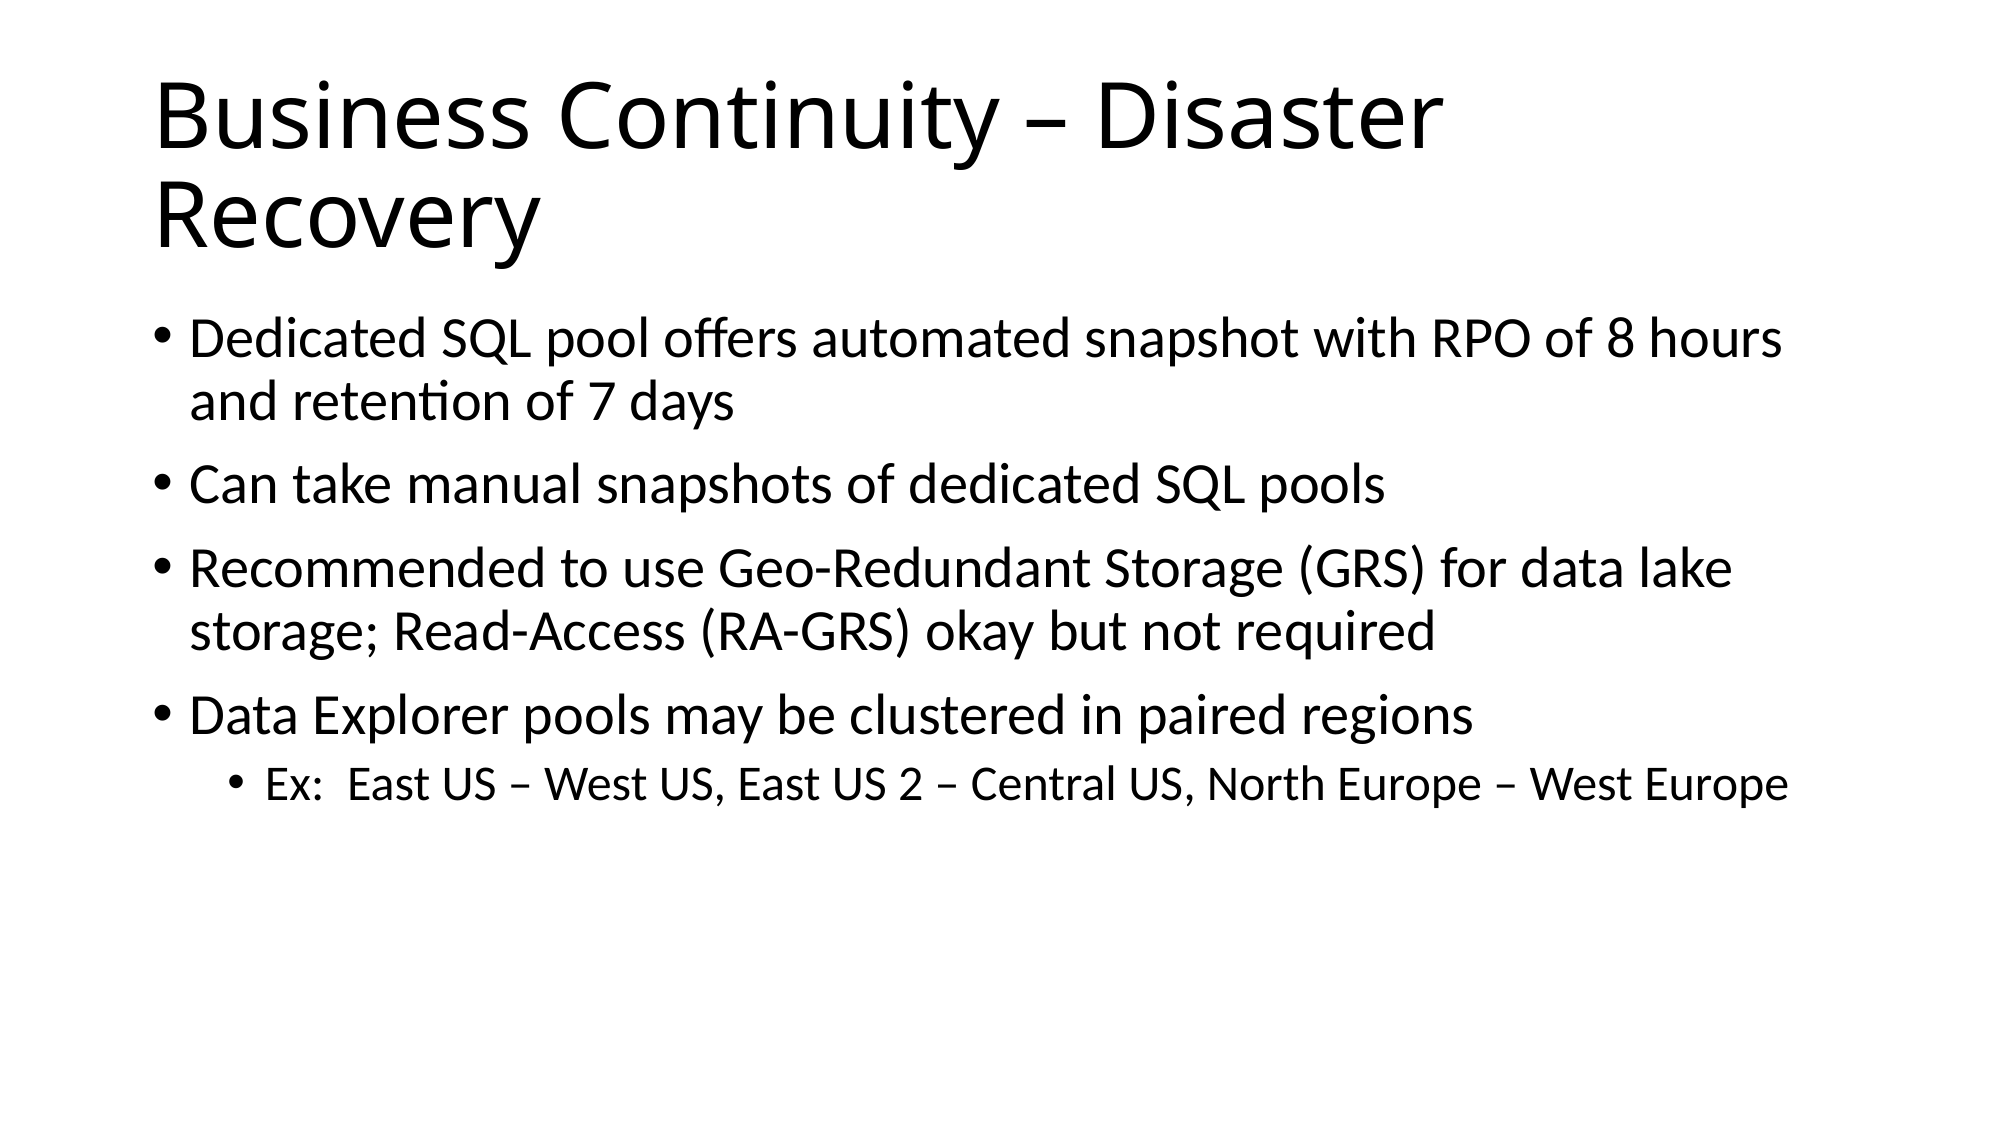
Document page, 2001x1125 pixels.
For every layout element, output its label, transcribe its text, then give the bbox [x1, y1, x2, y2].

title Business Continuity – Disaster Recovery [137, 59, 1863, 278]
list Dedicated SQL pool offers automated snapshot with RPO of 8 hours and retention of 7 days Can take manual snapshots of dedicated SQL pools Recommended to use Geo-Redundant Storage (GRS) for data lake storage; Read-Access (RA-GRS) okay but not required Data Explorer pools may be clustered in paired regions Ex: East US – West US, East US 2 – Central US, North Europe – West Europe [137, 299, 1863, 1014]
